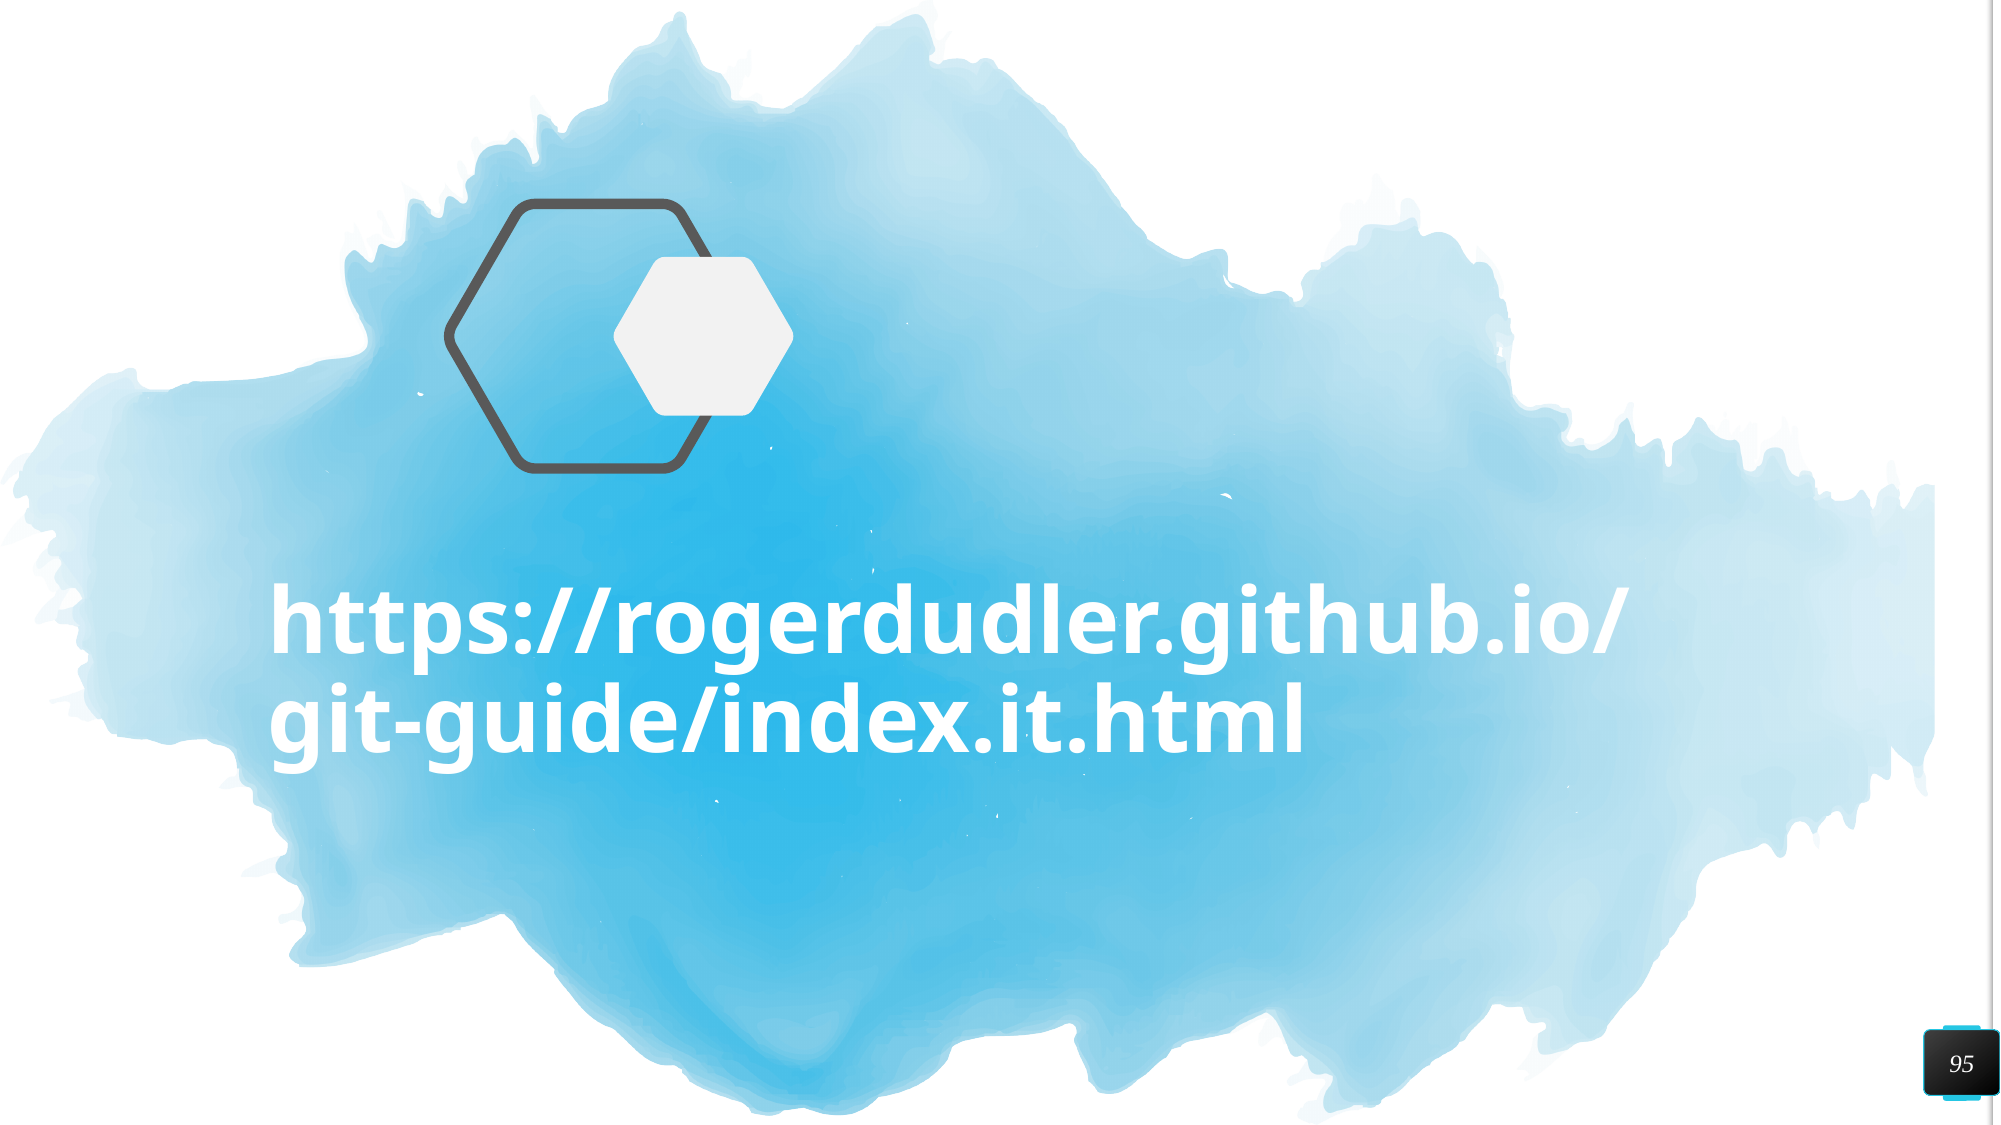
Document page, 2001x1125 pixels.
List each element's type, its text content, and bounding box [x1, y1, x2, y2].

picture [0, 0, 1934, 1125]
text_box [449, 203, 706, 469]
text_box [613, 256, 794, 416]
title https://rogerdudler.github.io/git-guide/index.it.html [267, 570, 1733, 777]
slide_number 95 [1923, 1029, 2000, 1096]
